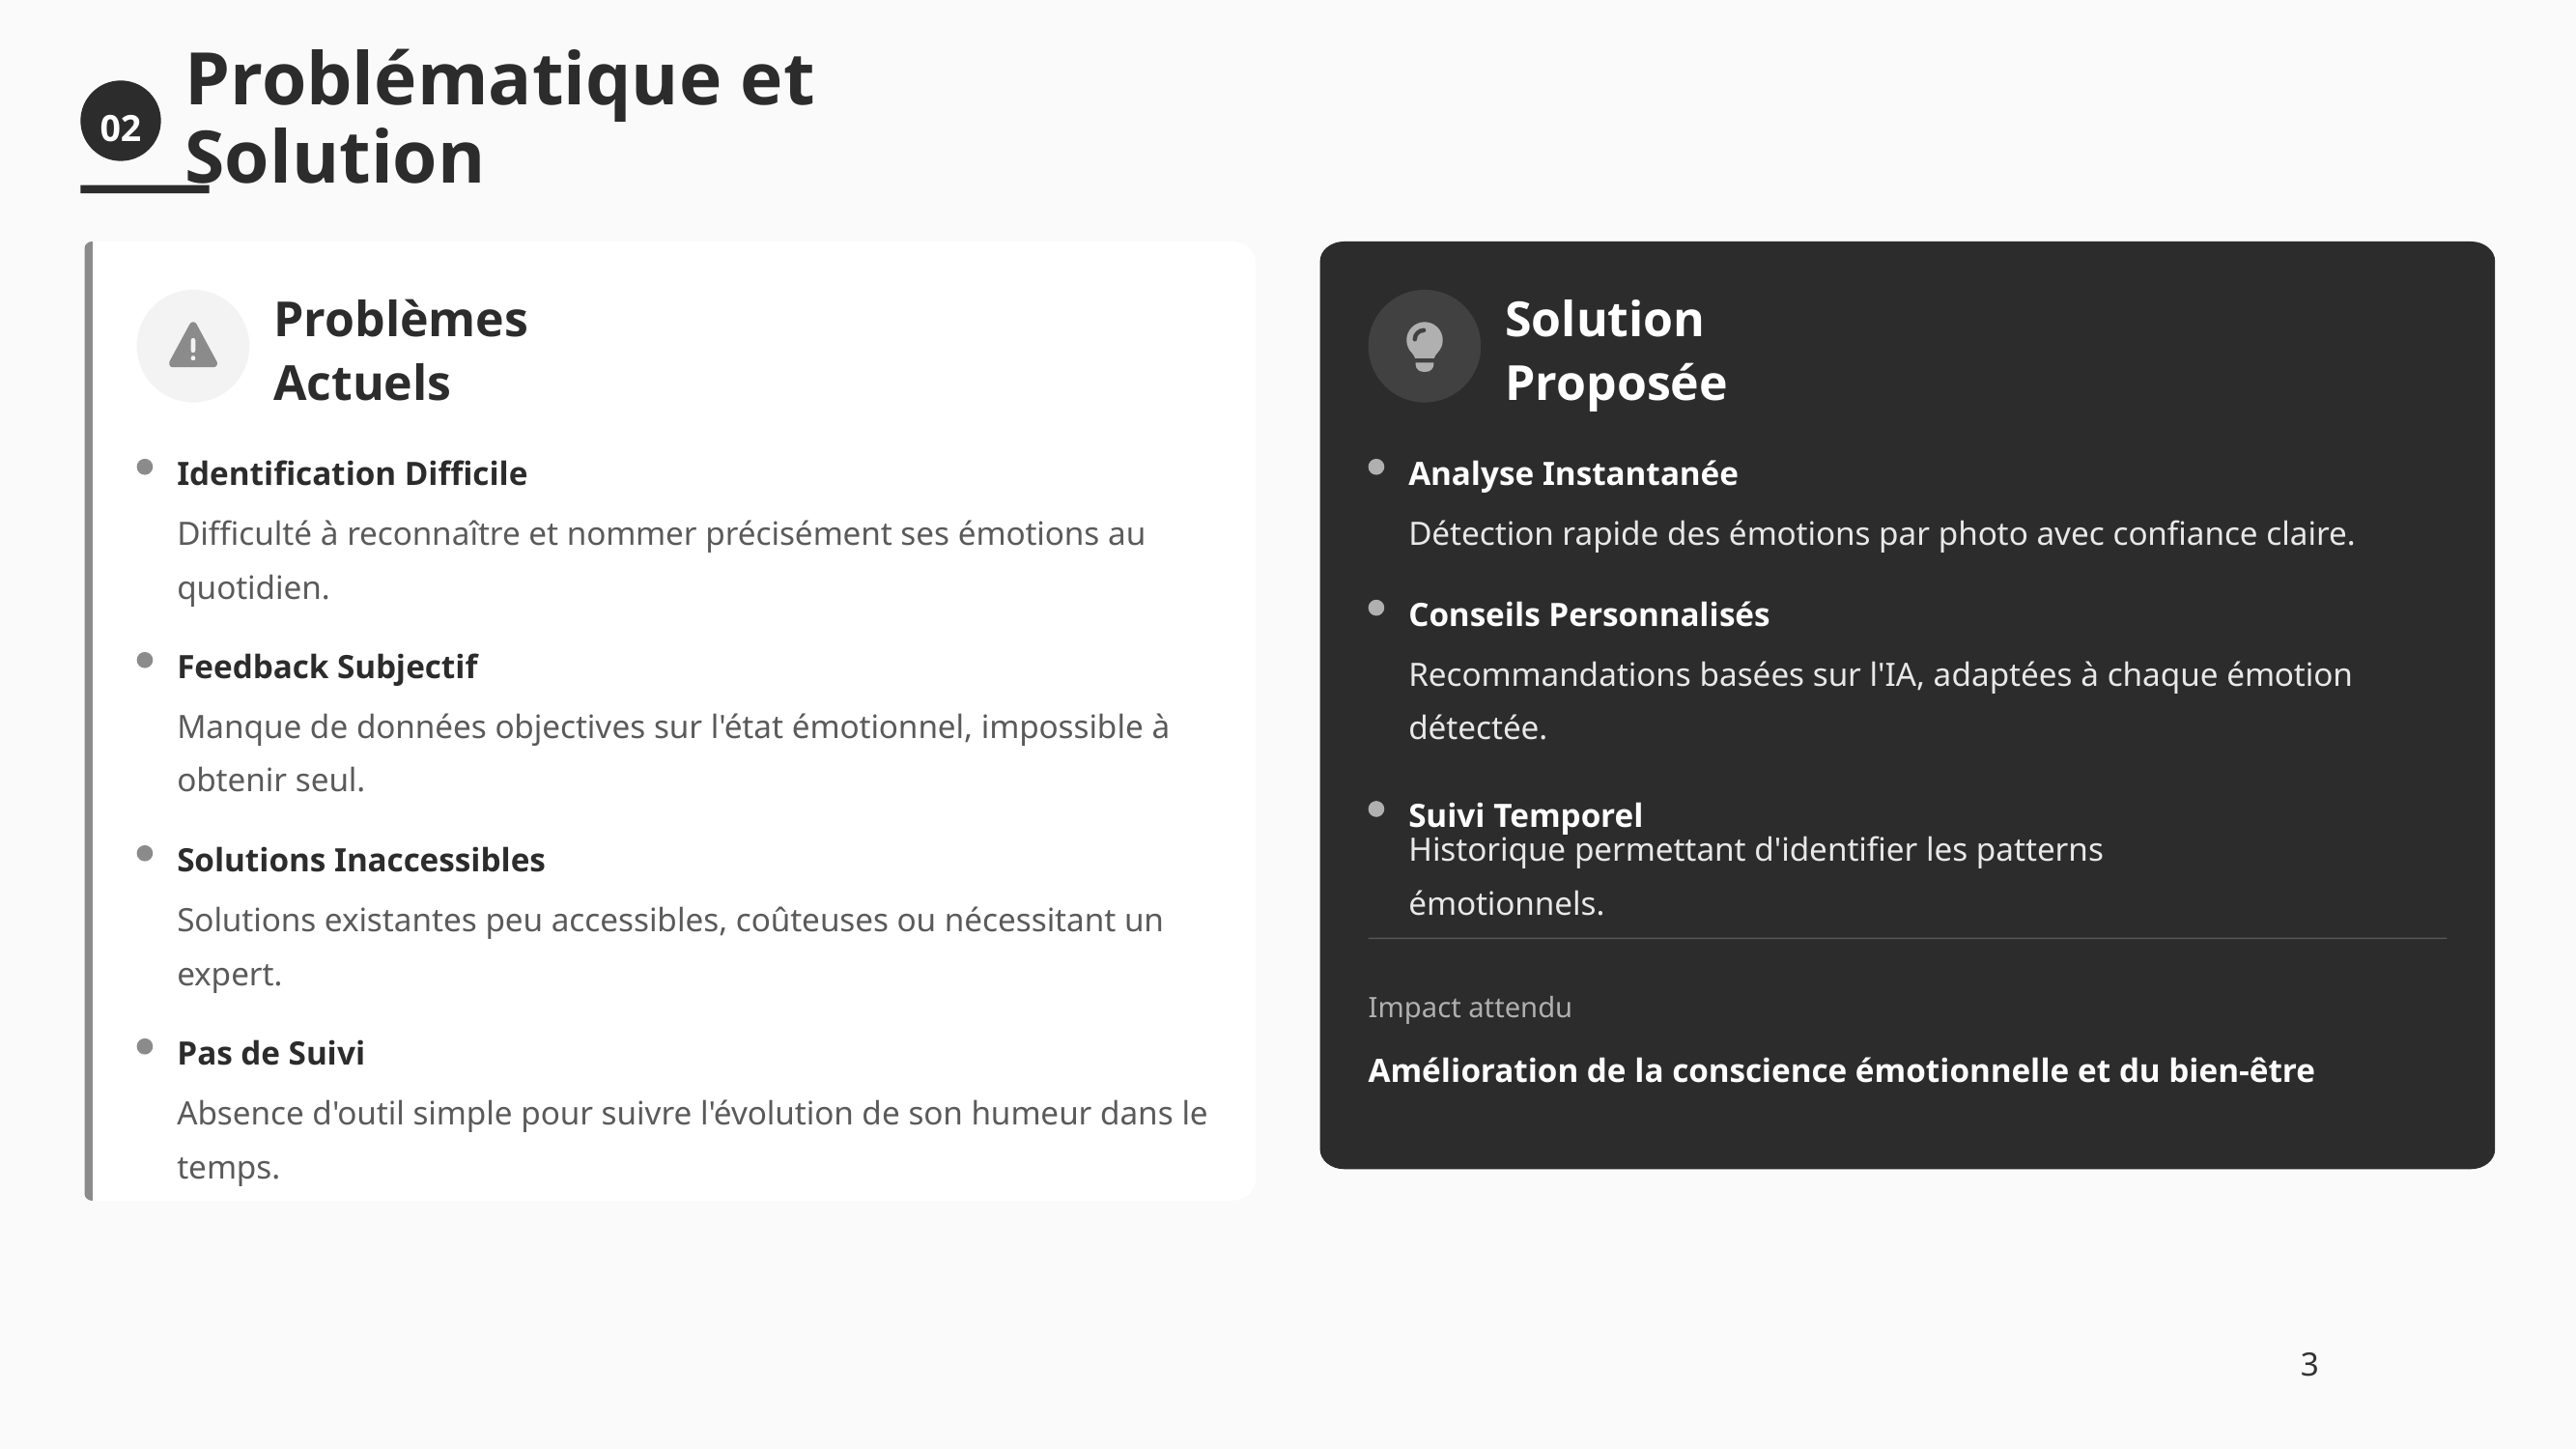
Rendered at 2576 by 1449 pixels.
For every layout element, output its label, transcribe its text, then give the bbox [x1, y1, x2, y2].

text_box [1406, 322, 1443, 358]
text_box [1415, 362, 1434, 372]
text_box Recommandations basées sur l'IA, adaptées à chaque émotion détectée. [1408, 639, 2463, 745]
text_box [136, 844, 154, 862]
text_box 02 [71, 80, 170, 161]
text_box Feedback Subjectif [177, 636, 1224, 685]
text_box Solutions existantes peu accessibles, coûteuses ou nécessitant un expert. [177, 885, 1224, 990]
text_box [93, 241, 1256, 1201]
text_box [1368, 801, 1385, 817]
text_box [136, 458, 154, 475]
text_box Difficulté à reconnaître et nommer précisément ses émotions au quotidien. [177, 498, 1224, 604]
text_box Solutions Inaccessibles [177, 829, 1224, 878]
text_box Détection rapide des émotions par photo avec confiance claire. [1408, 498, 2359, 552]
text_box Analyse Instantanée [1408, 442, 2359, 492]
text_box Problématique et Solution [184, 80, 1049, 161]
text_box [84, 241, 93, 1201]
text_box [136, 651, 154, 668]
text_box Absence d'outil simple pour suivre l'évolution de son humeur dans le temps. [177, 1078, 1224, 1183]
text_box Problèmes Actuels [273, 313, 698, 379]
text_box Solution Proposée [1505, 313, 1918, 379]
text_box Historique permettant d'identifier les patterns émotionnels. [1408, 840, 2288, 894]
text_box [80, 185, 210, 194]
text_box Identification Difficile [177, 442, 1224, 492]
text_box [1319, 241, 2496, 1170]
text_box Manque de données objectives sur l'état émotionnel, impossible à obtenir seul. [177, 692, 1224, 797]
text_box Amélioration de la conscience émotionnelle et du bien-être [1368, 1039, 2463, 1089]
text_box [1368, 458, 1385, 475]
text_box Conseils Personnalisés [1408, 583, 2463, 633]
text_box 3 [2172, 1336, 2448, 1390]
text_box Suivi Temporel [1408, 784, 2288, 834]
text_box [169, 322, 217, 368]
text_box Pas de Suivi [177, 1022, 1224, 1071]
text_box [136, 289, 250, 403]
text_box Impact attendu [1368, 982, 2461, 1024]
text_box [1368, 289, 1482, 403]
text_box [136, 1037, 154, 1055]
text_box [1368, 599, 1385, 616]
